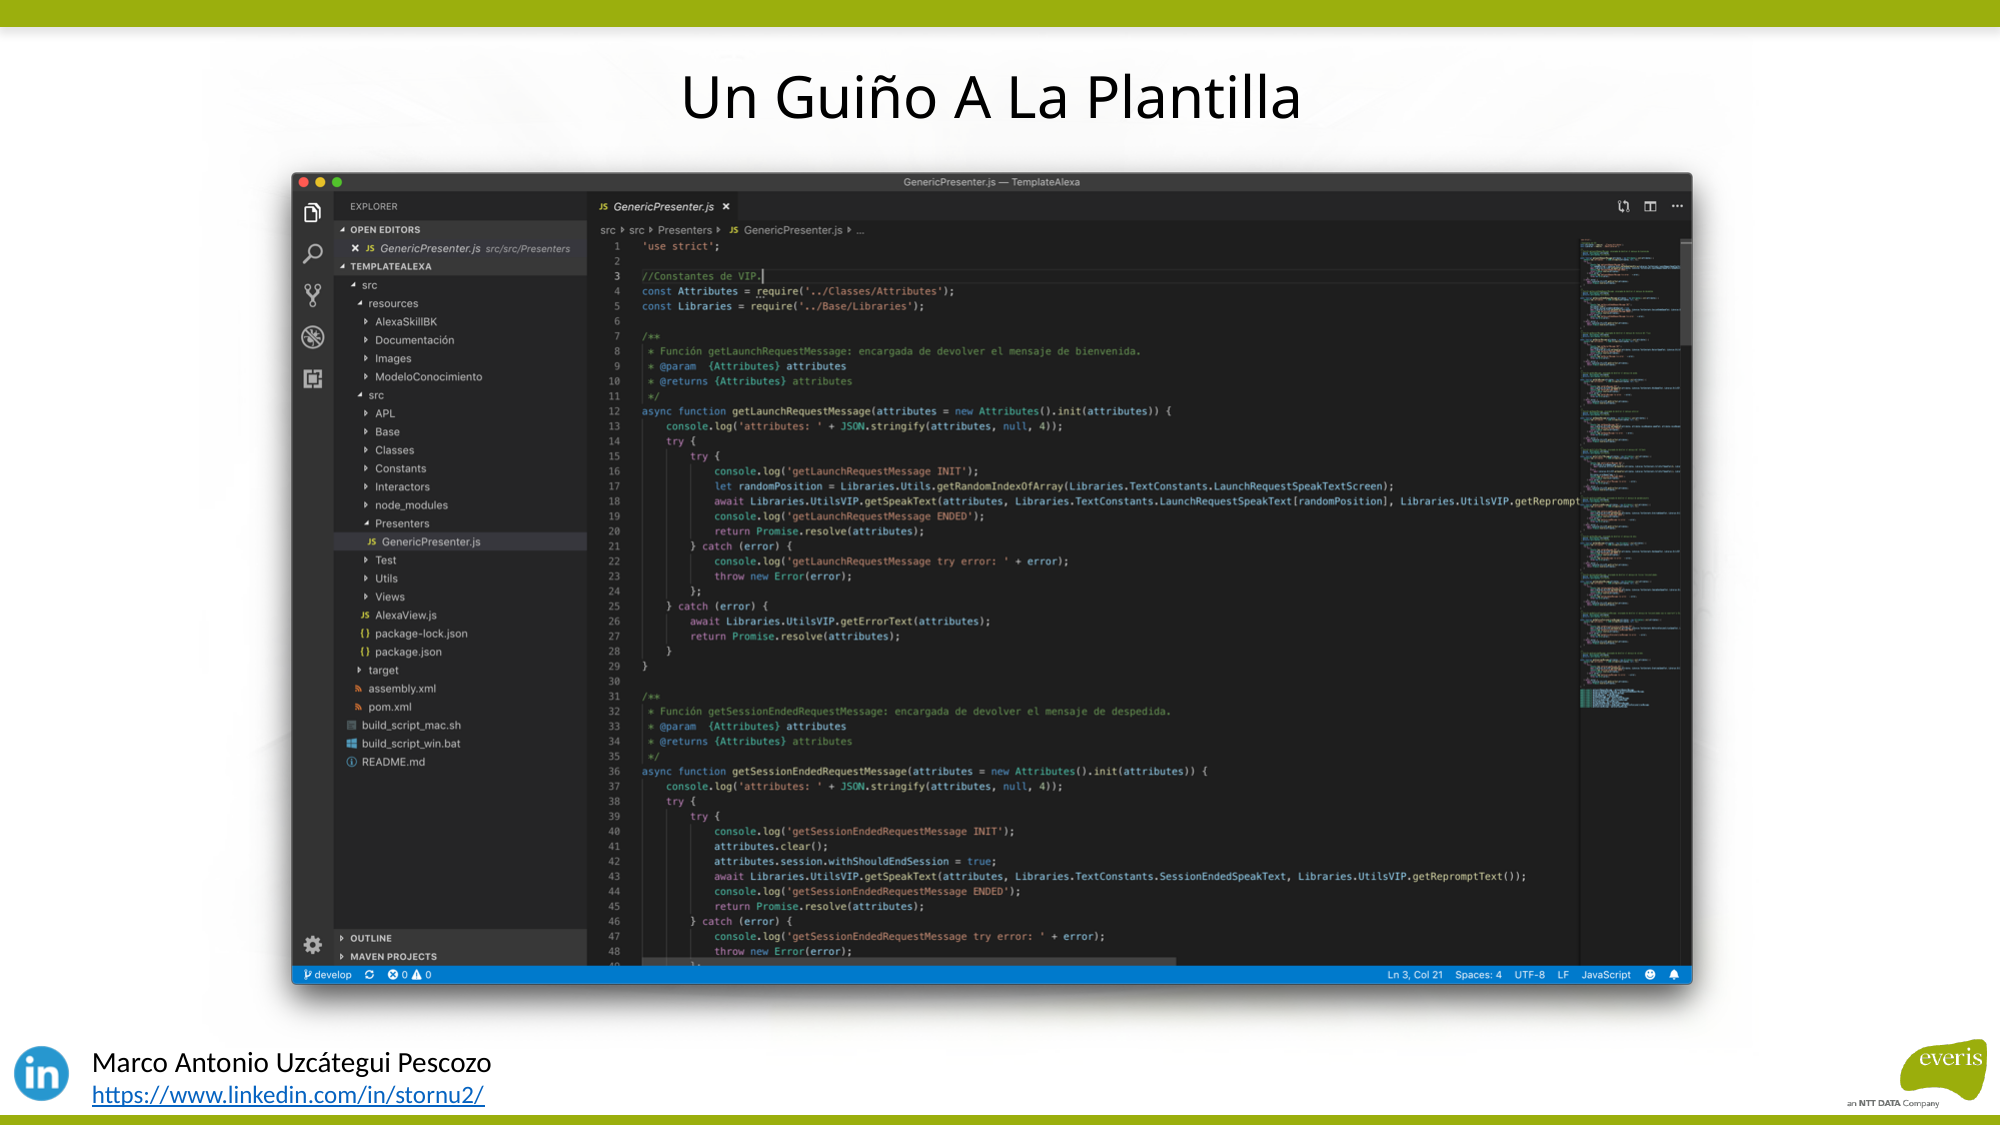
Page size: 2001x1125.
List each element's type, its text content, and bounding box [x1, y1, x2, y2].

text_box [0, 0, 2000, 27]
title Un Guiño A La Plantilla [19, 59, 1965, 142]
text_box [0, 1036, 2000, 1125]
picture [245, 141, 1739, 1046]
